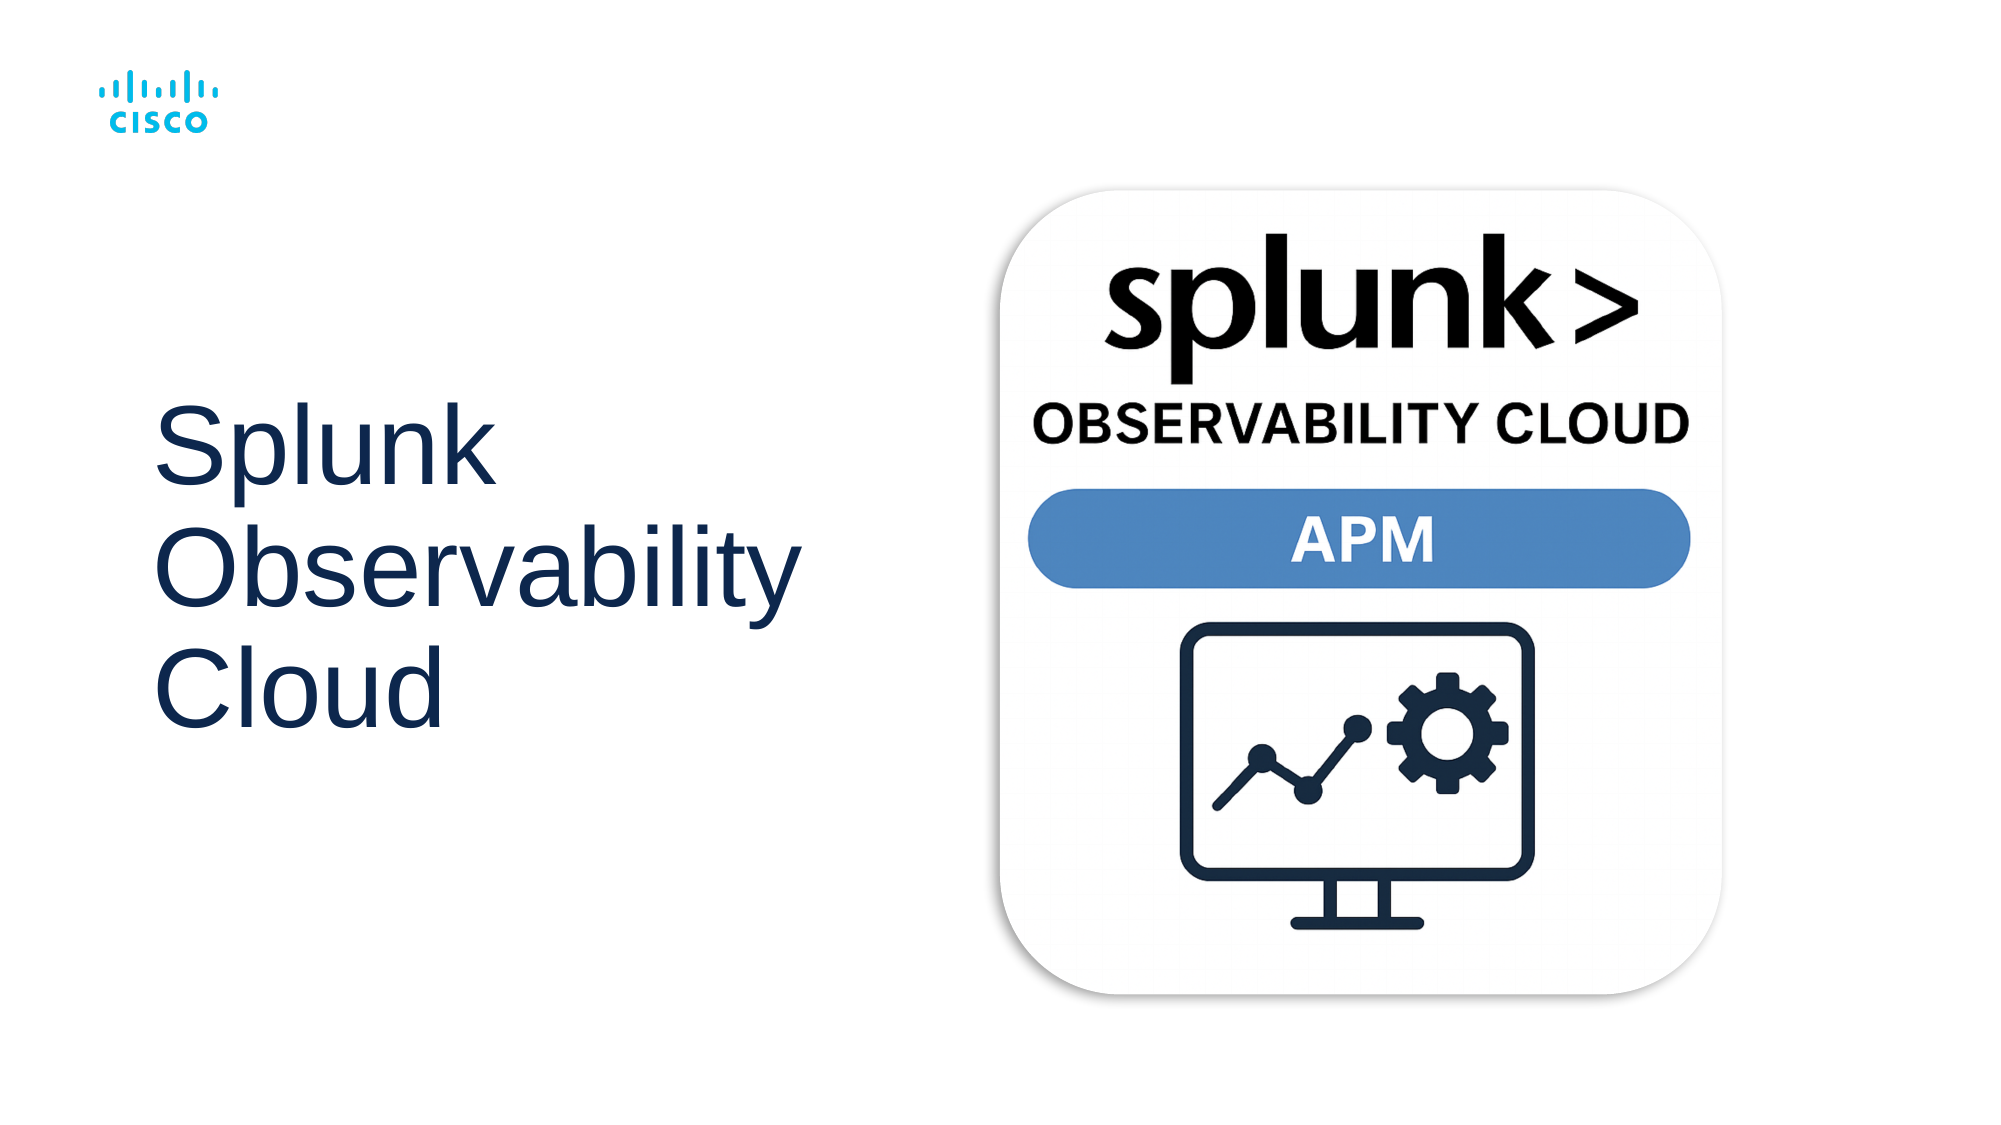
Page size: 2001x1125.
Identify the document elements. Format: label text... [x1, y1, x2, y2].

picture [192, 117, 201, 127]
picture [999, 190, 1723, 995]
picture [99, 70, 218, 133]
title Splunk Observability Cloud [145, 365, 922, 760]
